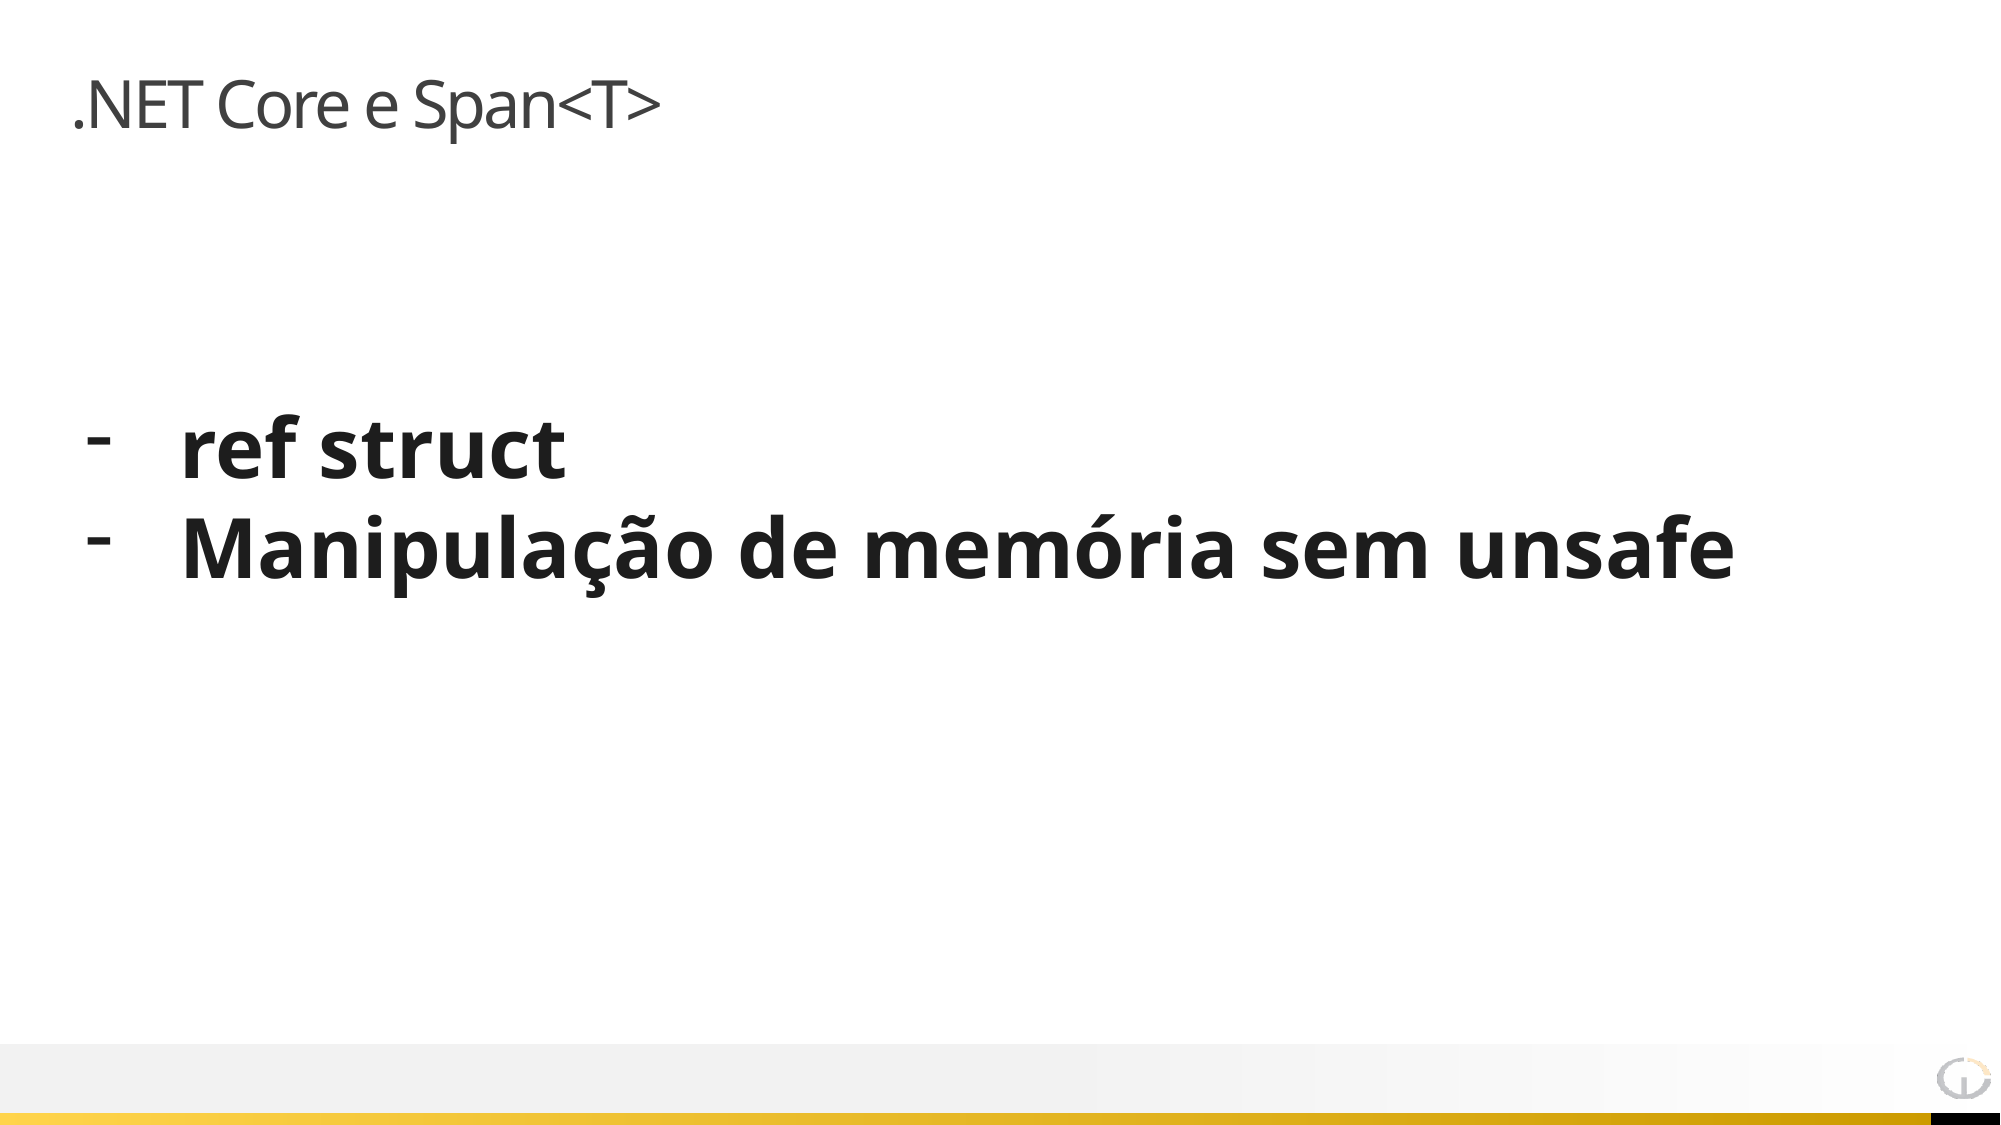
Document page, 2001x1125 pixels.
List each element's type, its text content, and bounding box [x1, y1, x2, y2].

title .NET Core e Span<T> [70, 70, 1932, 142]
picture [1936, 1057, 1995, 1099]
text_box ref struct Manipulação de memória sem unsafe [70, 388, 1907, 713]
